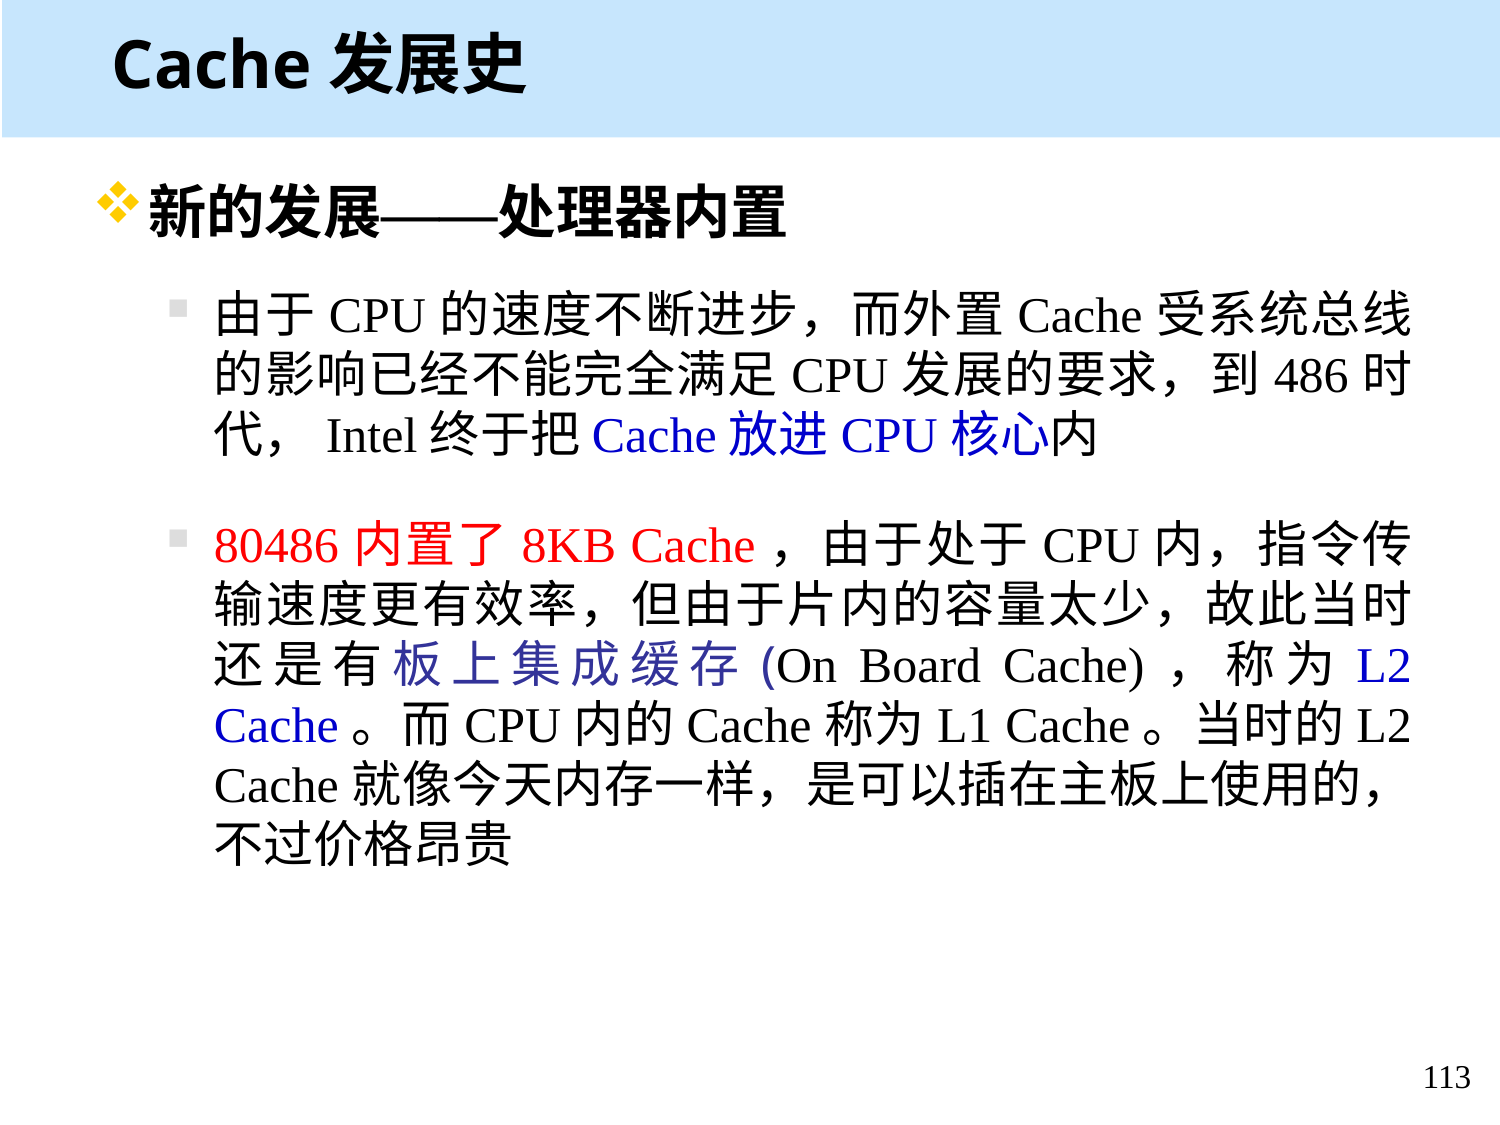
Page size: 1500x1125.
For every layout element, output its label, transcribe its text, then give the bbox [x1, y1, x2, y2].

list 新的发展——处理器内置 由于CPU的速度不断进步，而外置Cache受系统总线的影响已经不能完全满足CPU发展的要求，到486时代，Intel终于把Cache放进CPU核心内 80486内置了8KB Cache，由于处于CPU内，指令传输速度更有效率，但由于片内的容量太少，故此当时还是有板上集成缓存(On Board Cache)，称为L2 Cache。而CPU内的Cache称为L1 Cache。当时的L2 Cache就像今天内存一样，是可以插在主板上使用的，不过价格昂贵 [76, 167, 1428, 981]
title Cache发展史 [96, 11, 1385, 112]
